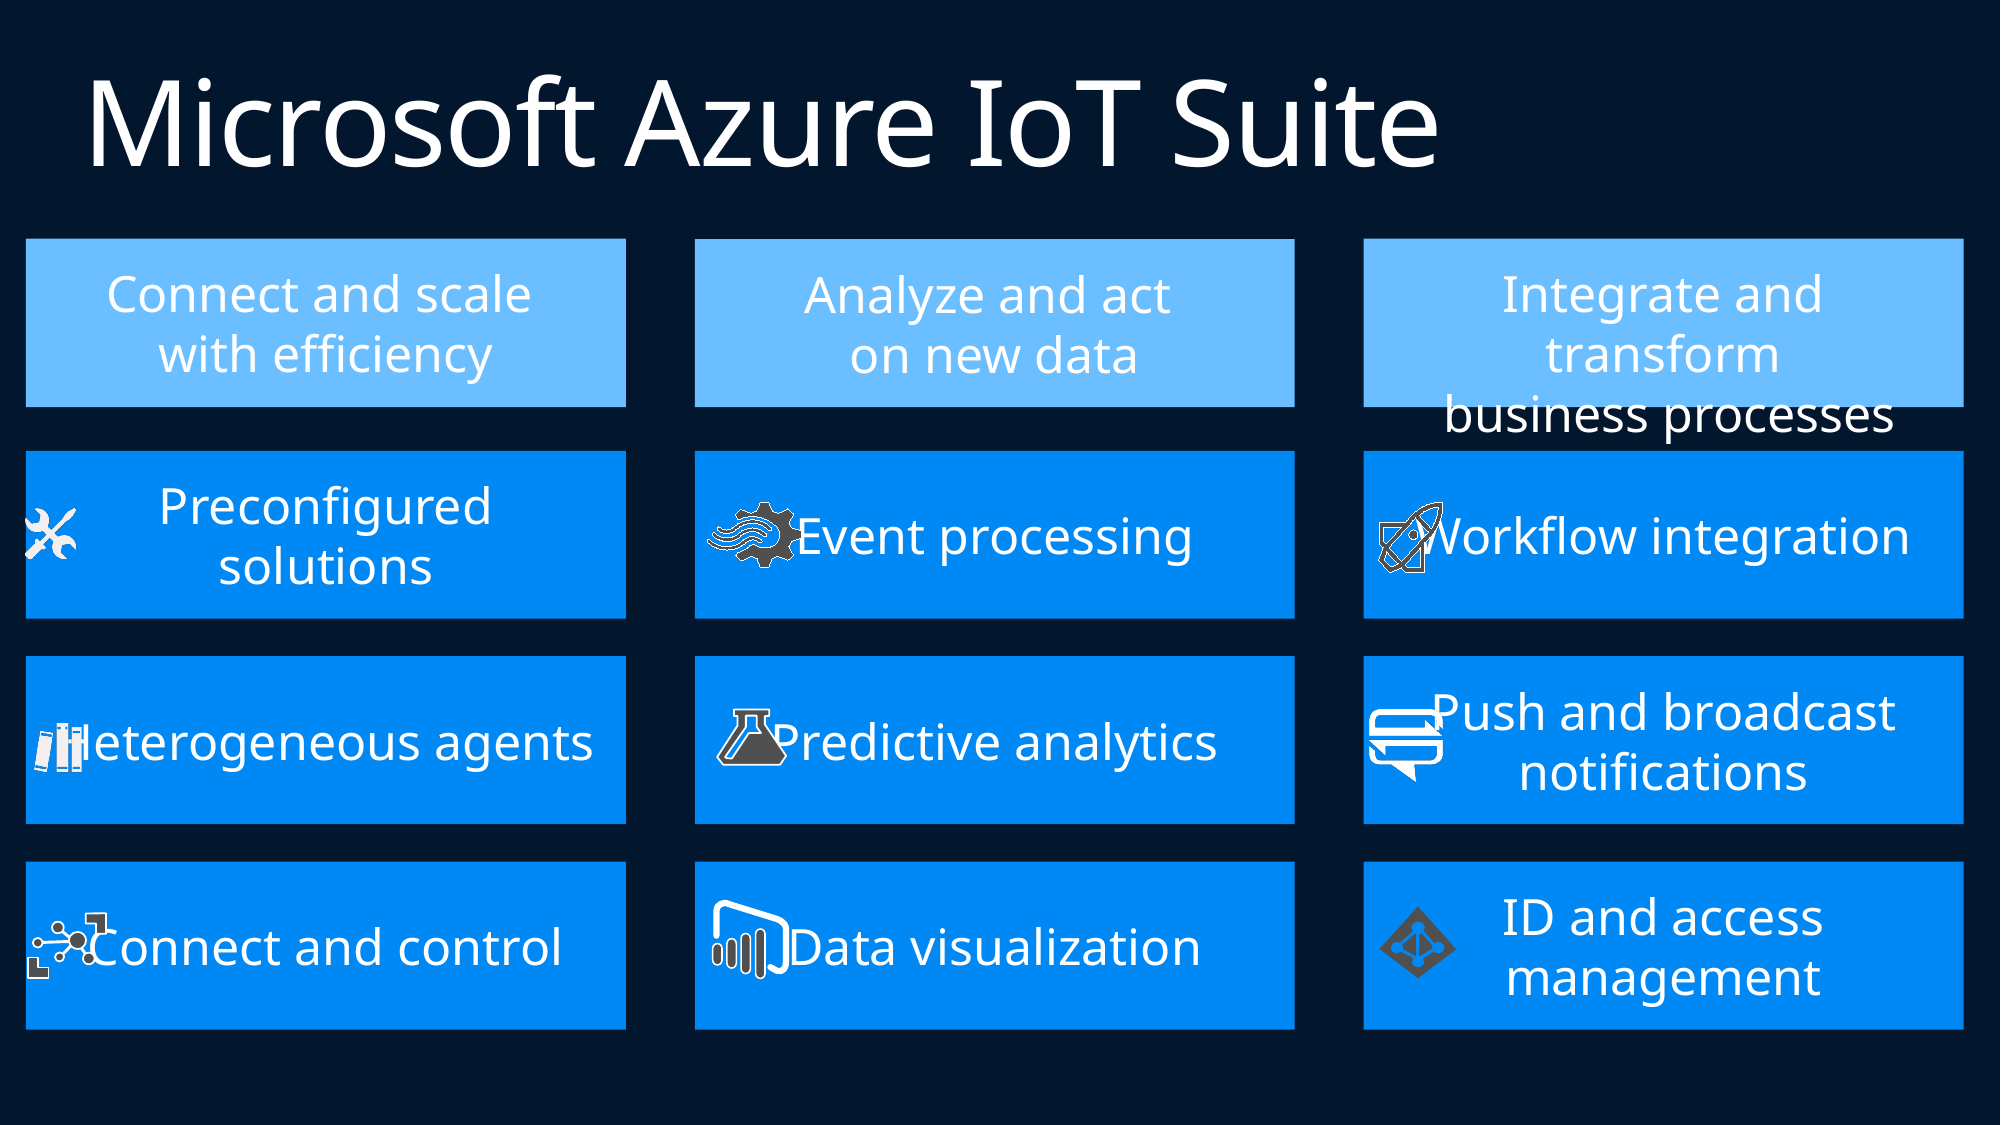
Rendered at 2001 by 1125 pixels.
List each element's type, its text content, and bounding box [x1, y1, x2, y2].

text_box Analyze and act on new data [694, 238, 1295, 408]
text_box [32, 920, 96, 966]
text_box [84, 912, 108, 935]
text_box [707, 501, 802, 568]
text_box Predictive analytics [694, 655, 1295, 825]
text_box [1379, 905, 1457, 979]
text_box Data visualization [694, 861, 1295, 1030]
picture [12, 495, 90, 572]
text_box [1378, 501, 1444, 573]
text_box Connect and control [25, 861, 627, 1030]
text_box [712, 902, 787, 979]
text_box Workflow integration [1363, 450, 1964, 619]
picture [1368, 708, 1444, 784]
picture [12, 702, 103, 793]
text_box ID and access management [1363, 861, 1964, 1030]
text_box [27, 957, 49, 979]
text_box [716, 708, 787, 766]
title Microsoft Azure IoT Suite [58, 47, 1942, 196]
text_box Event processing [694, 450, 1295, 619]
text_box Preconfigured solutions [25, 450, 627, 619]
text_box Connect and scale with efficiency [25, 238, 627, 408]
text_box Push and broadcast notifications [1363, 655, 1964, 825]
text_box Heterogeneous agents [25, 655, 627, 825]
text_box Integrate and transform business processes [1363, 238, 1964, 408]
